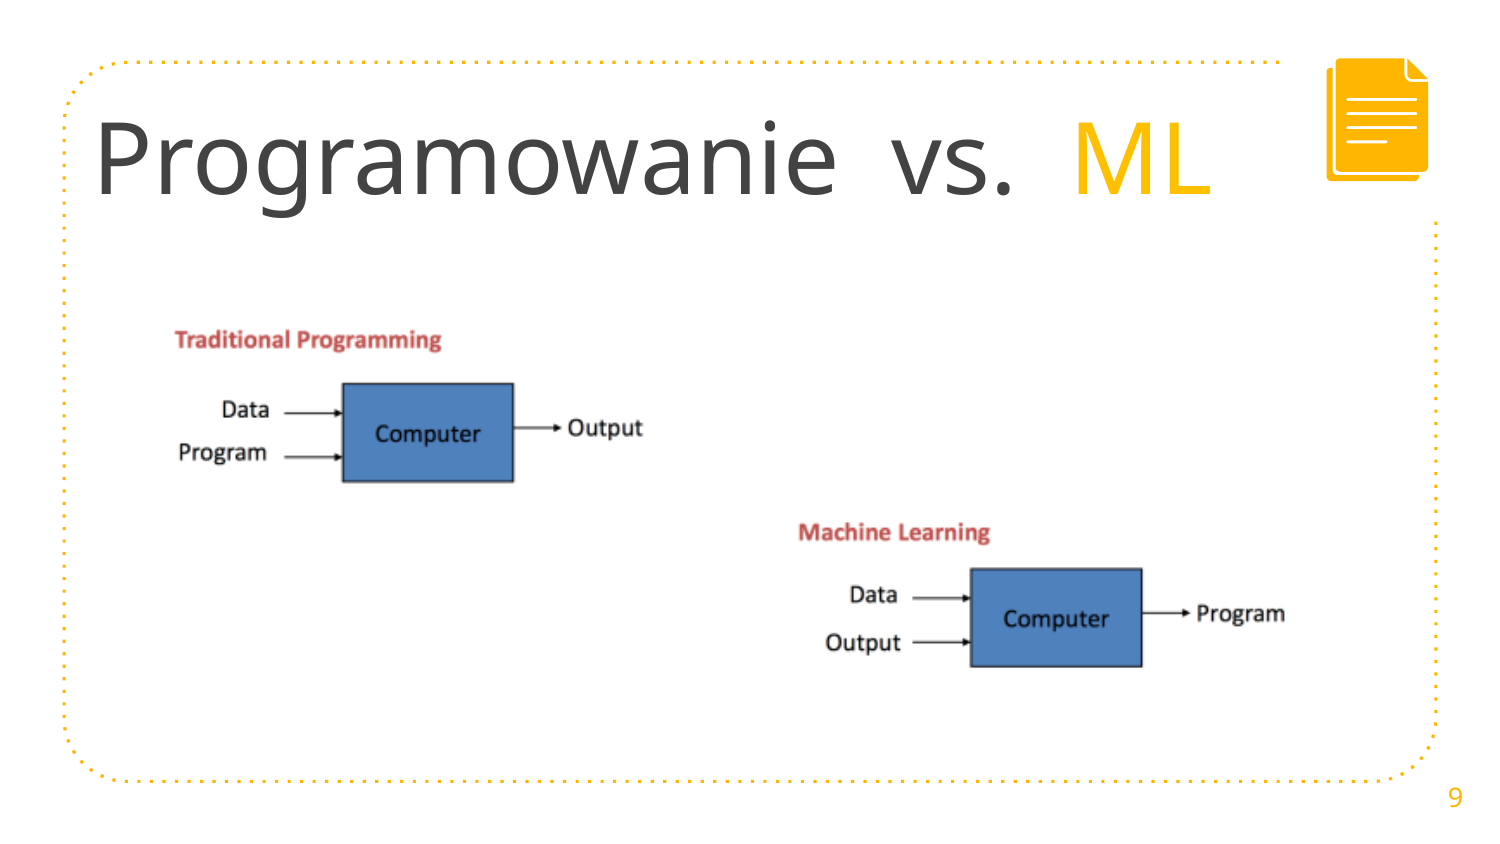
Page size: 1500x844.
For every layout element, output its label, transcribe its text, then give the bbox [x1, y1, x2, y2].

slide_number 9 [1411, 753, 1500, 844]
picture [159, 314, 678, 505]
title Programowanie vs. ML [77, 79, 1333, 221]
picture [783, 505, 1302, 687]
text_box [1326, 58, 1429, 182]
